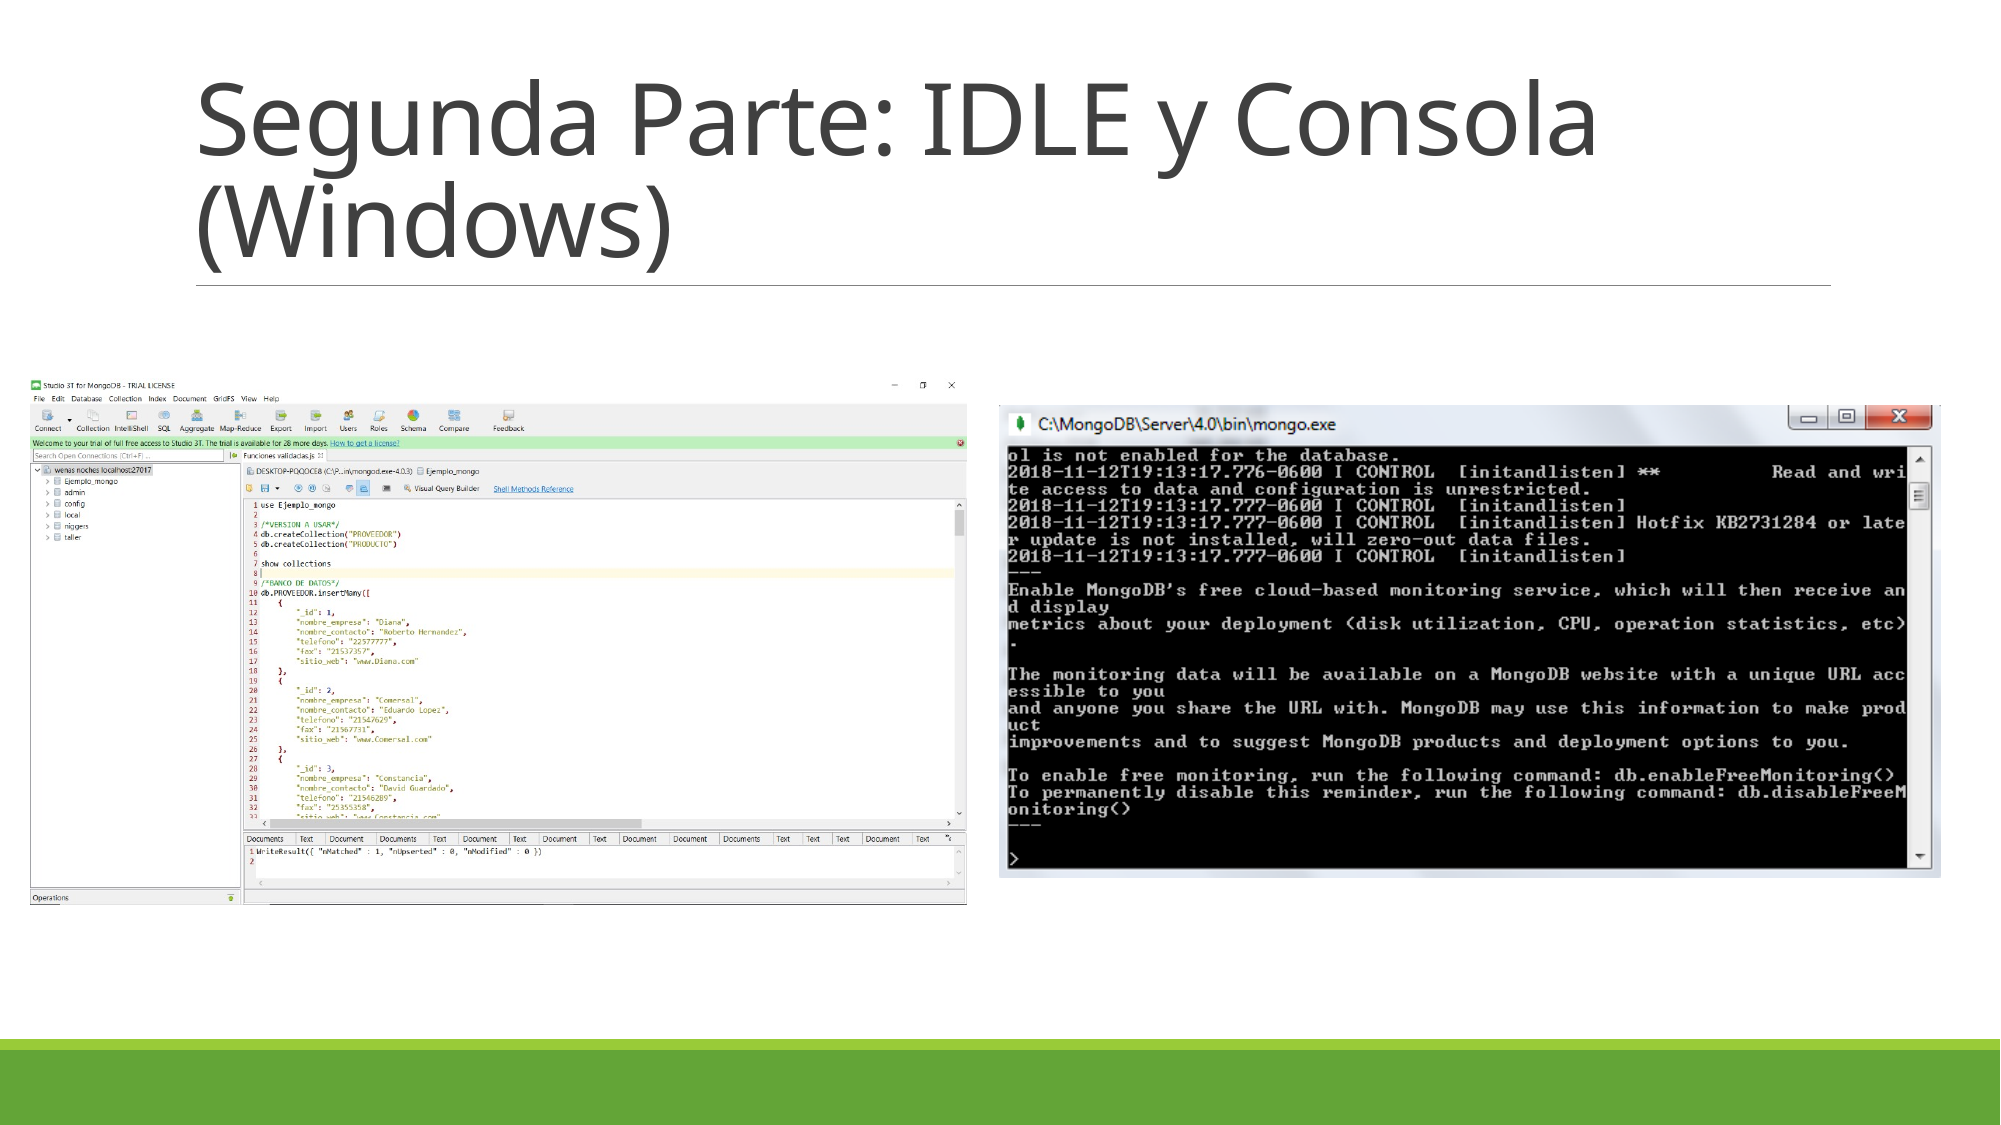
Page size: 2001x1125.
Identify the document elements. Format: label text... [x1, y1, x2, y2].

picture [29, 377, 967, 906]
title Segunda Parte: IDLE y Consola (Windows) [180, 47, 1830, 285]
picture [999, 404, 1942, 879]
